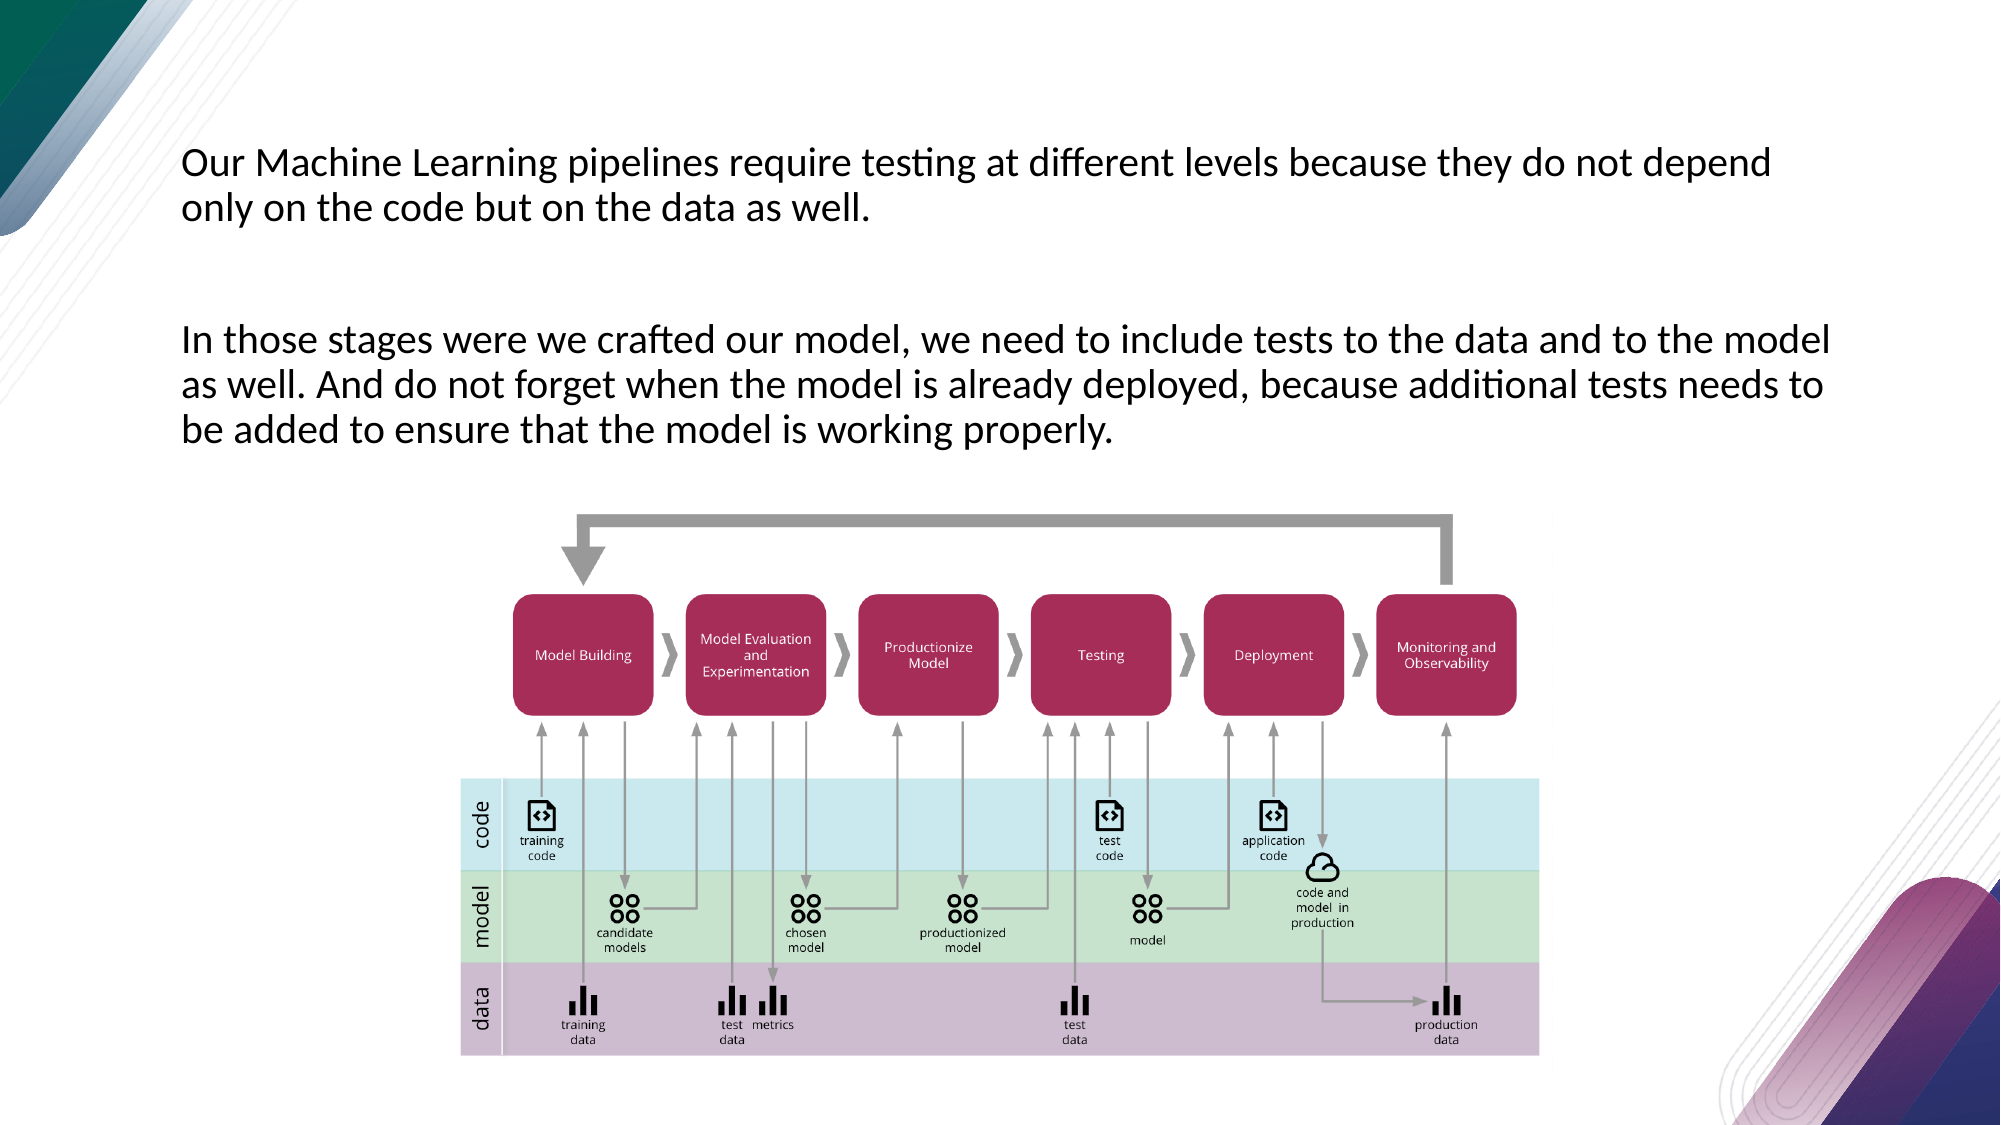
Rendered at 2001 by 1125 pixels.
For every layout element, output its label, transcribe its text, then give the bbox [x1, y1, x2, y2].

picture [447, 492, 2001, 1125]
list Our Machine Learning pipelines require testing at different levels because they do not depend only on the code but on the data as well. In those stages were we crafted our model, we need to include tests to the data and to the model as well. And do not forget when the model is already deployed, because additional tests needs to be added to ensure that the model is working properly. [166, 133, 1863, 549]
picture [0, 0, 556, 507]
